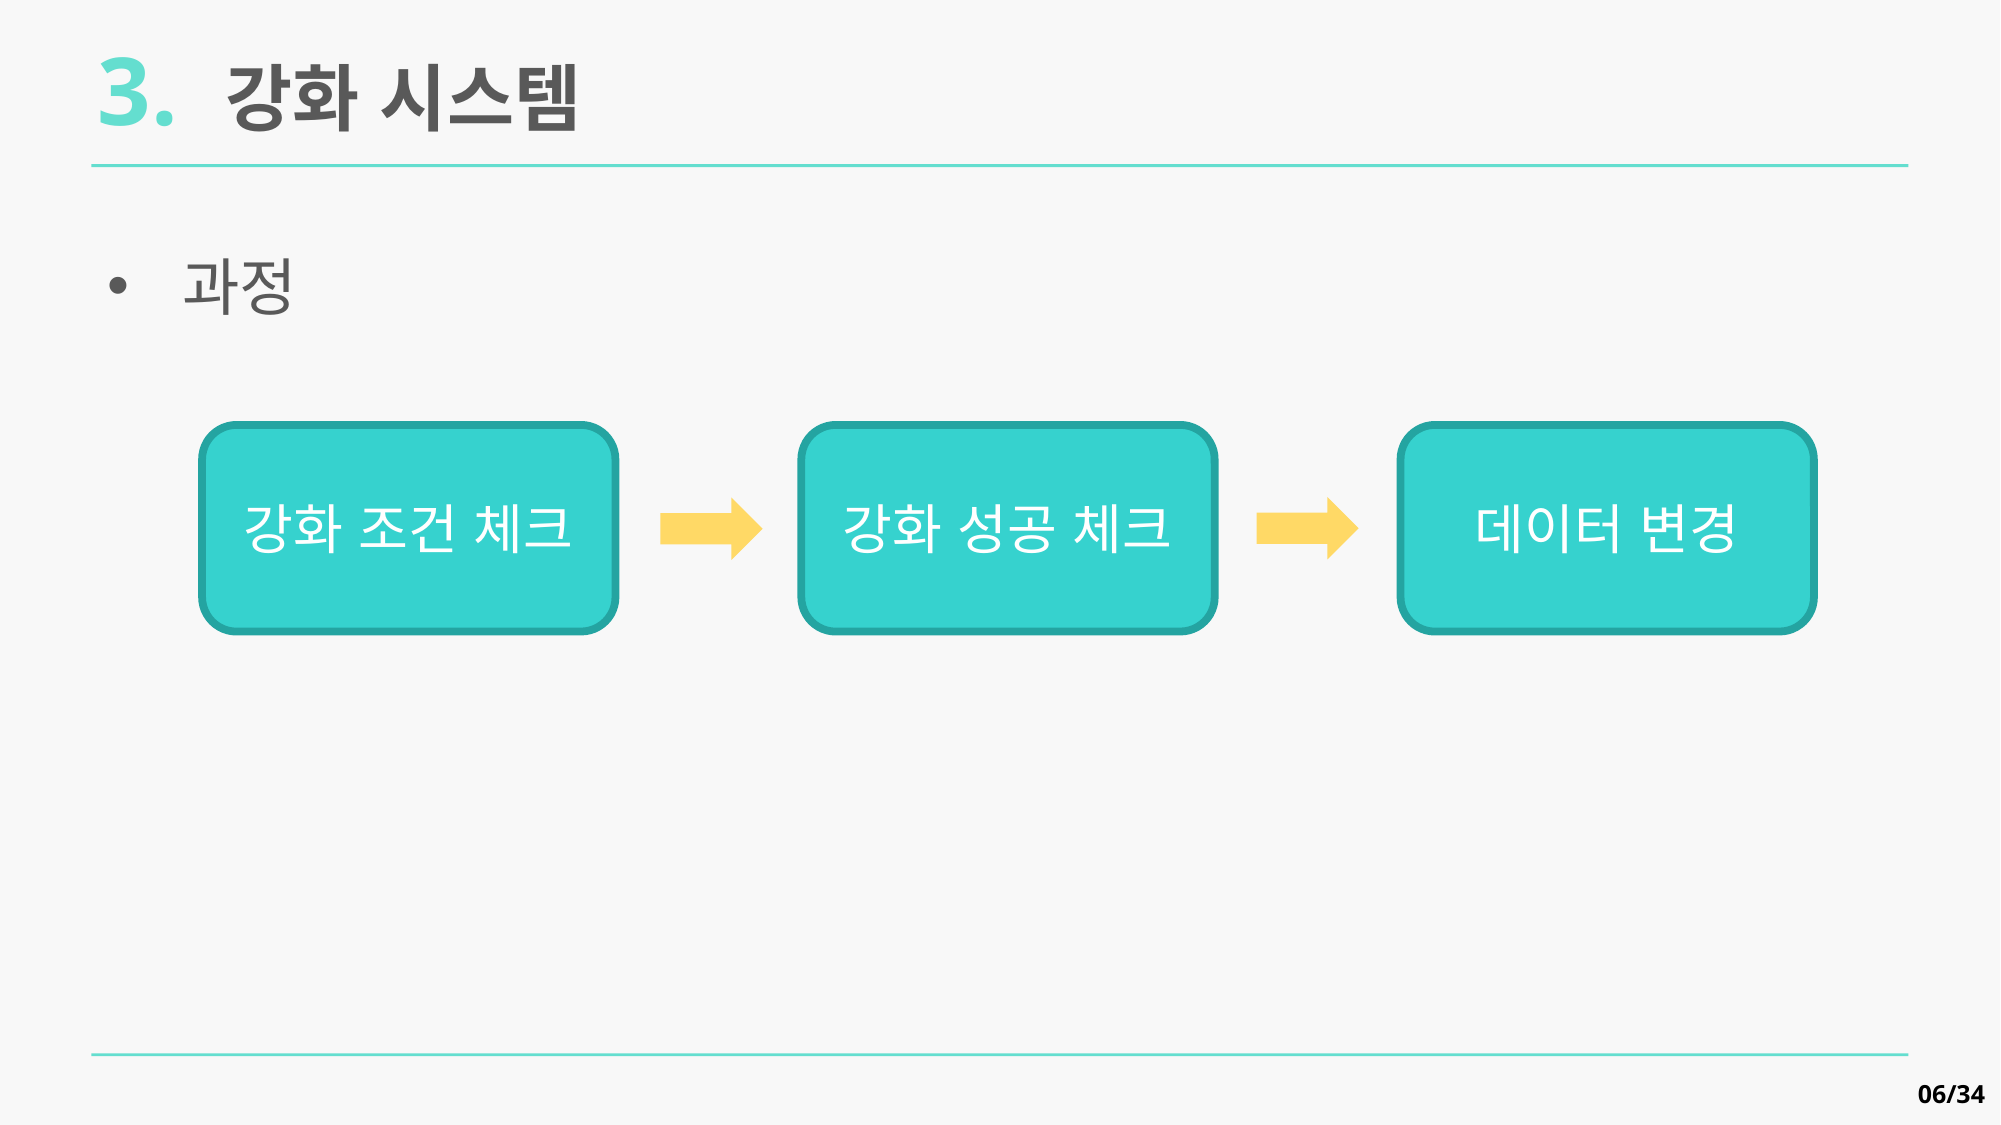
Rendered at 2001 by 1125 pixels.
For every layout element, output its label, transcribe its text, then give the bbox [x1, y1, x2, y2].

text_box [90, 1052, 1909, 1057]
text_box 3. 강화 시스템 [82, 23, 597, 152]
text_box 강화 성공 체크 [800, 423, 1216, 633]
text_box 과정 [92, 240, 312, 330]
slide_number 06/34 [1550, 1065, 2000, 1125]
text_box 데이터 변경 [1399, 423, 1815, 633]
text_box [1255, 494, 1361, 562]
text_box [90, 163, 1909, 168]
text_box [659, 494, 765, 563]
text_box 강화 조건 체크 [201, 423, 617, 633]
